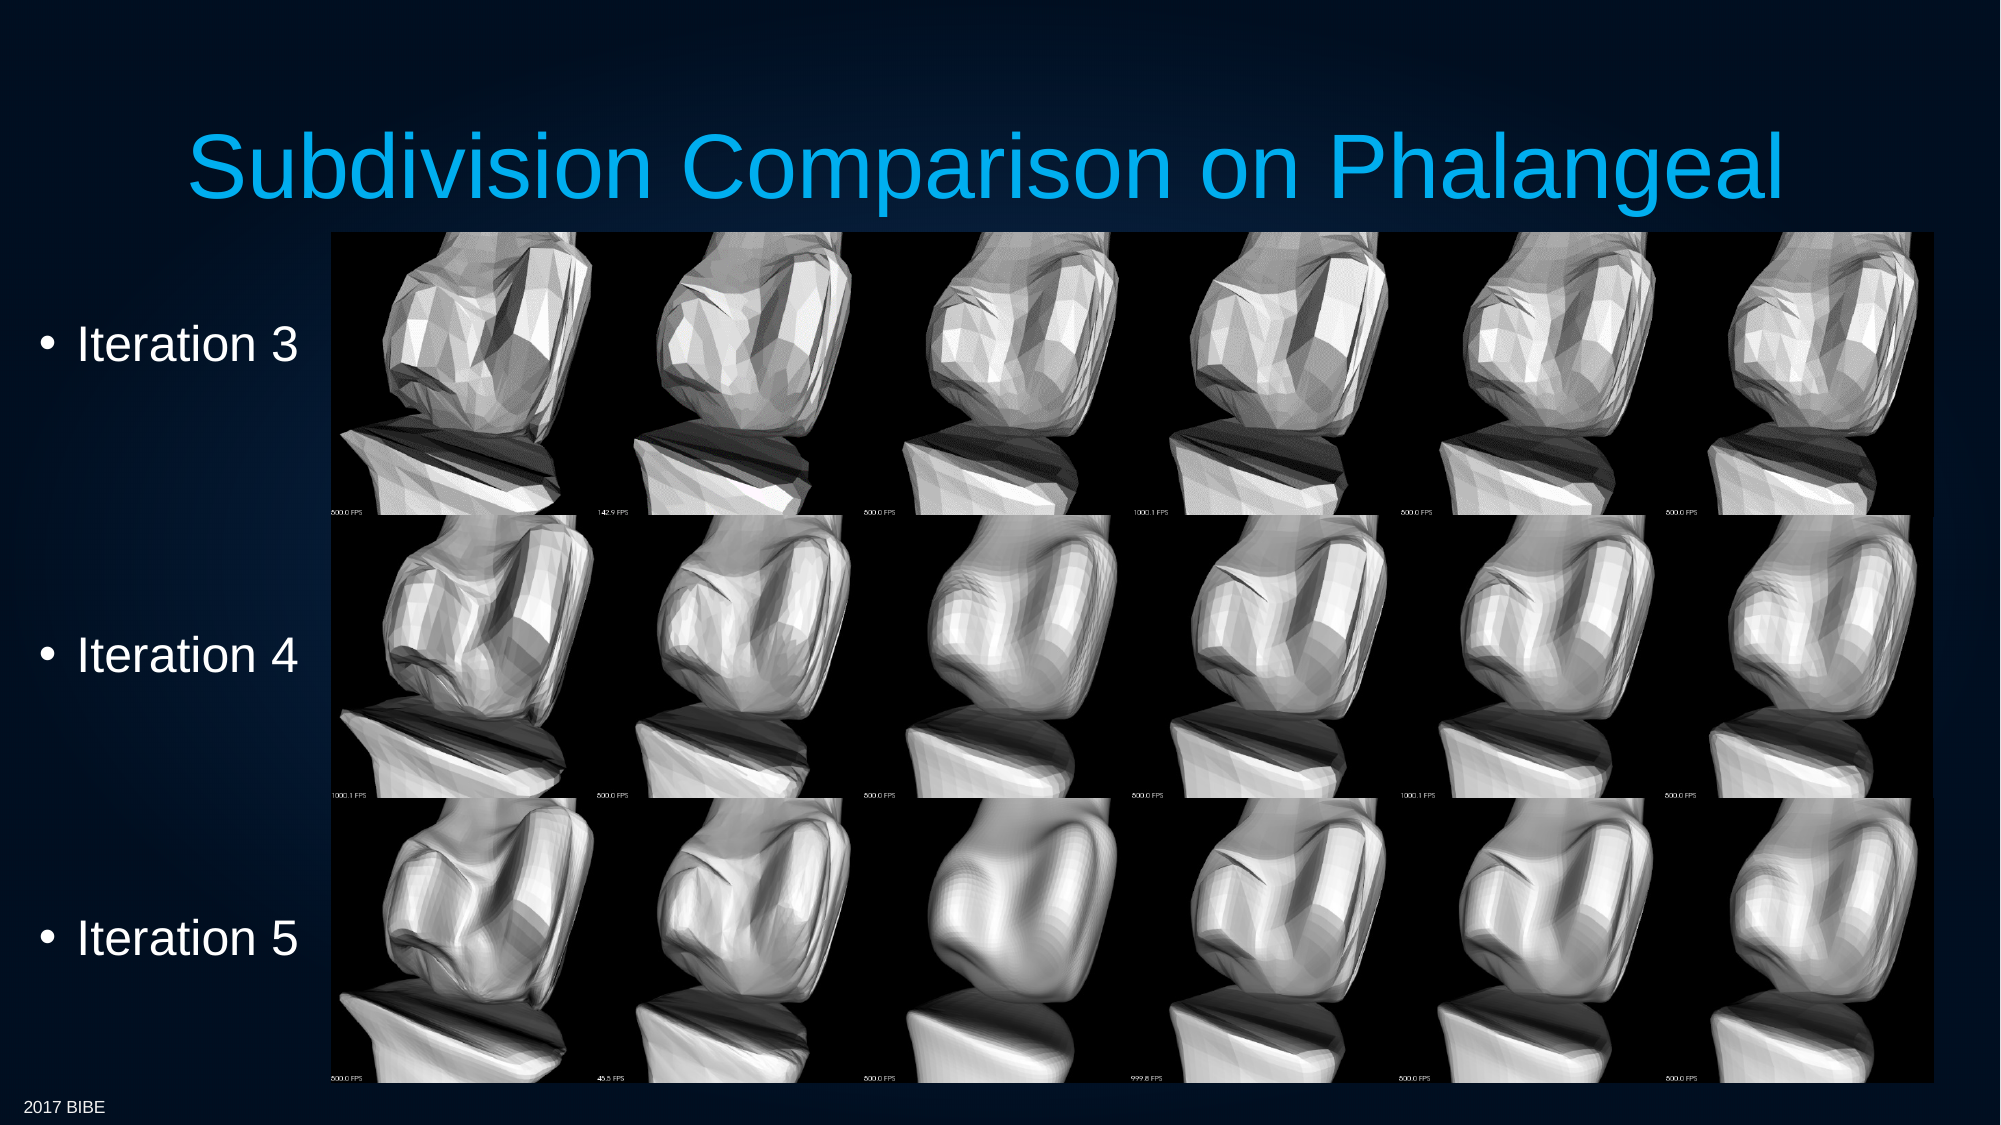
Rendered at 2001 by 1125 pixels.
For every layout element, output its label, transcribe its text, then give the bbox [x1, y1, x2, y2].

text_box Iteration 3 [23, 310, 325, 383]
picture [0, 0, 2001, 1125]
text_box Iteration 5 [23, 904, 325, 977]
title Subdivision Comparison on Phalangeal [137, 59, 1863, 278]
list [331, 232, 597, 515]
text_box 2017 BIBE [0, 1090, 121, 1125]
text_box Iteration 4 [23, 621, 325, 694]
